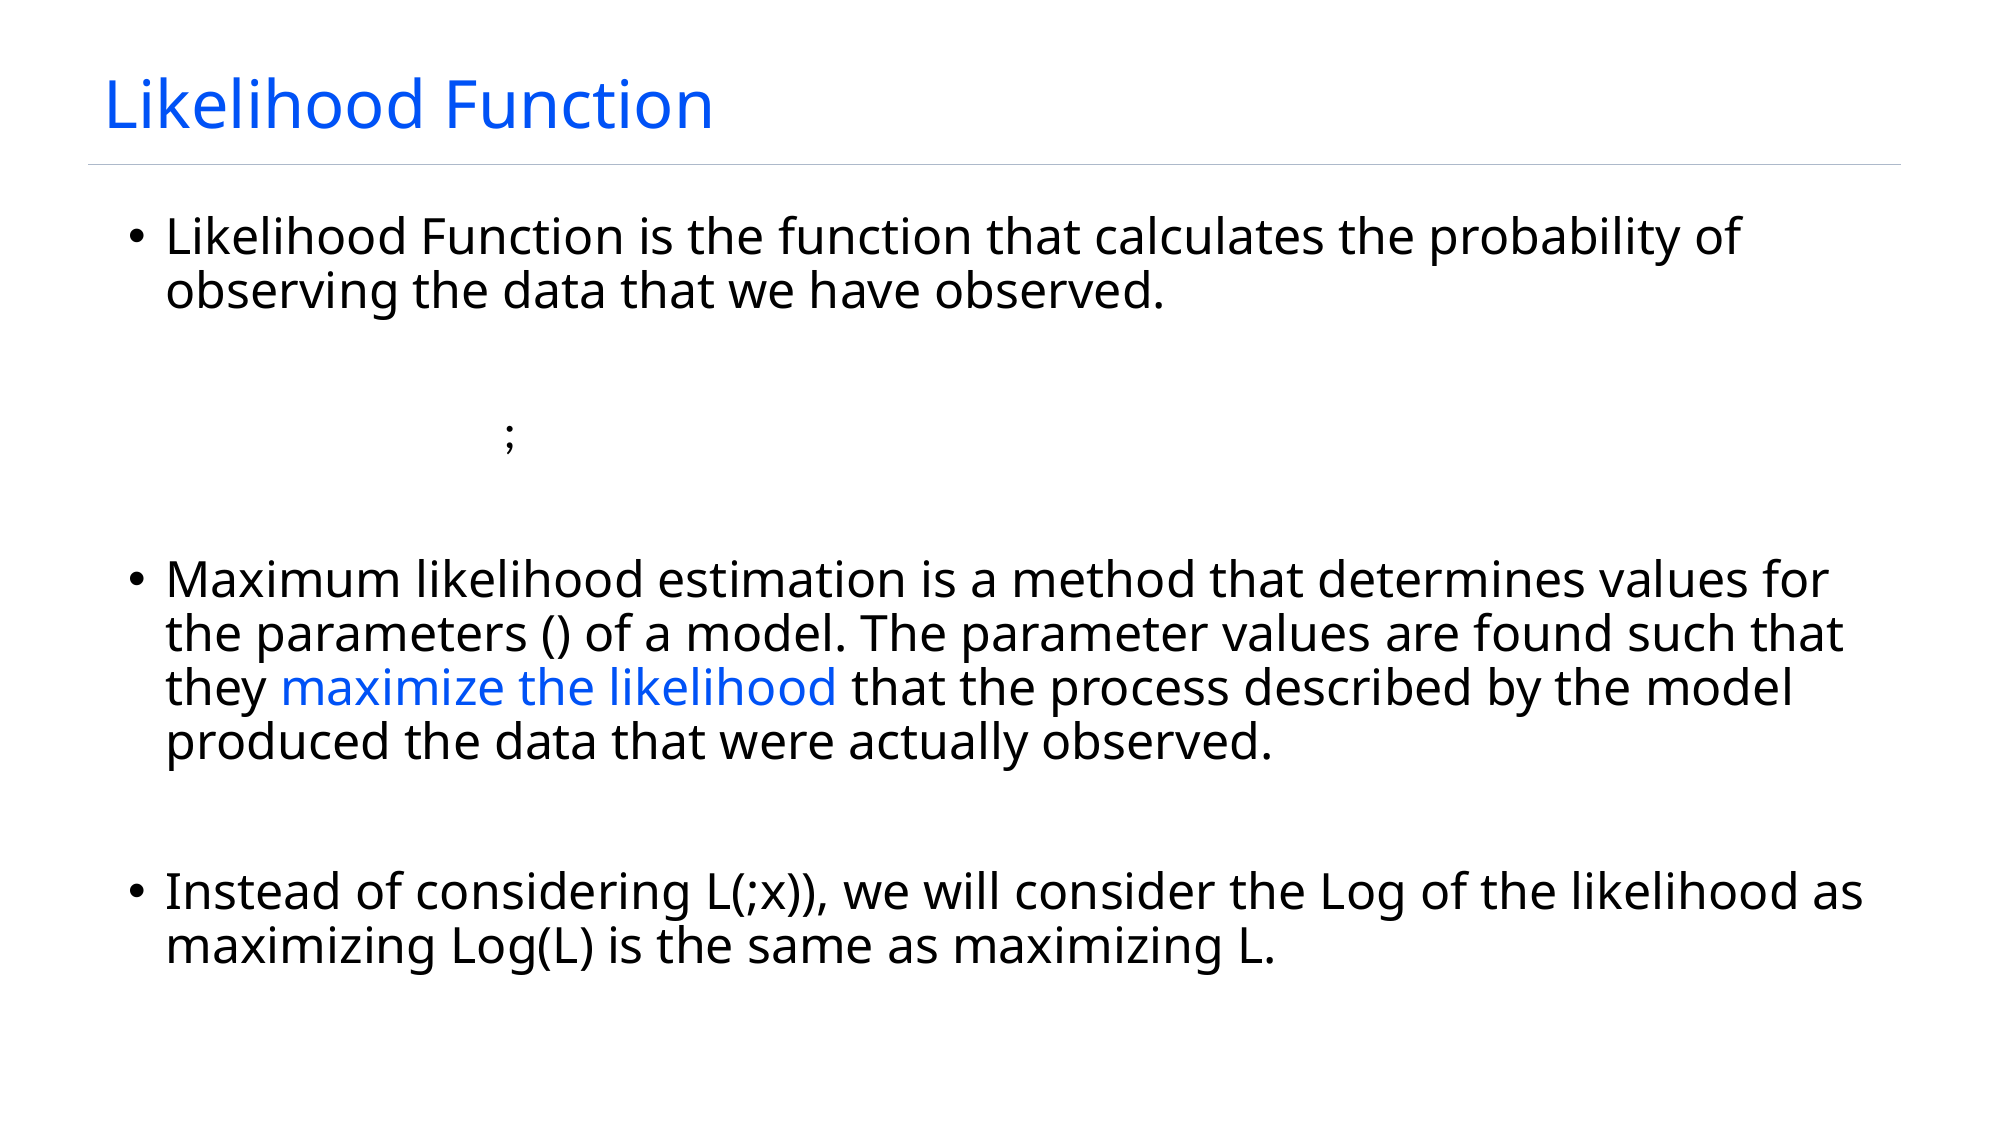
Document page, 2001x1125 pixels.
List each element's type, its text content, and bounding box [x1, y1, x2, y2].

title Likelihood Function [88, 45, 1882, 151]
